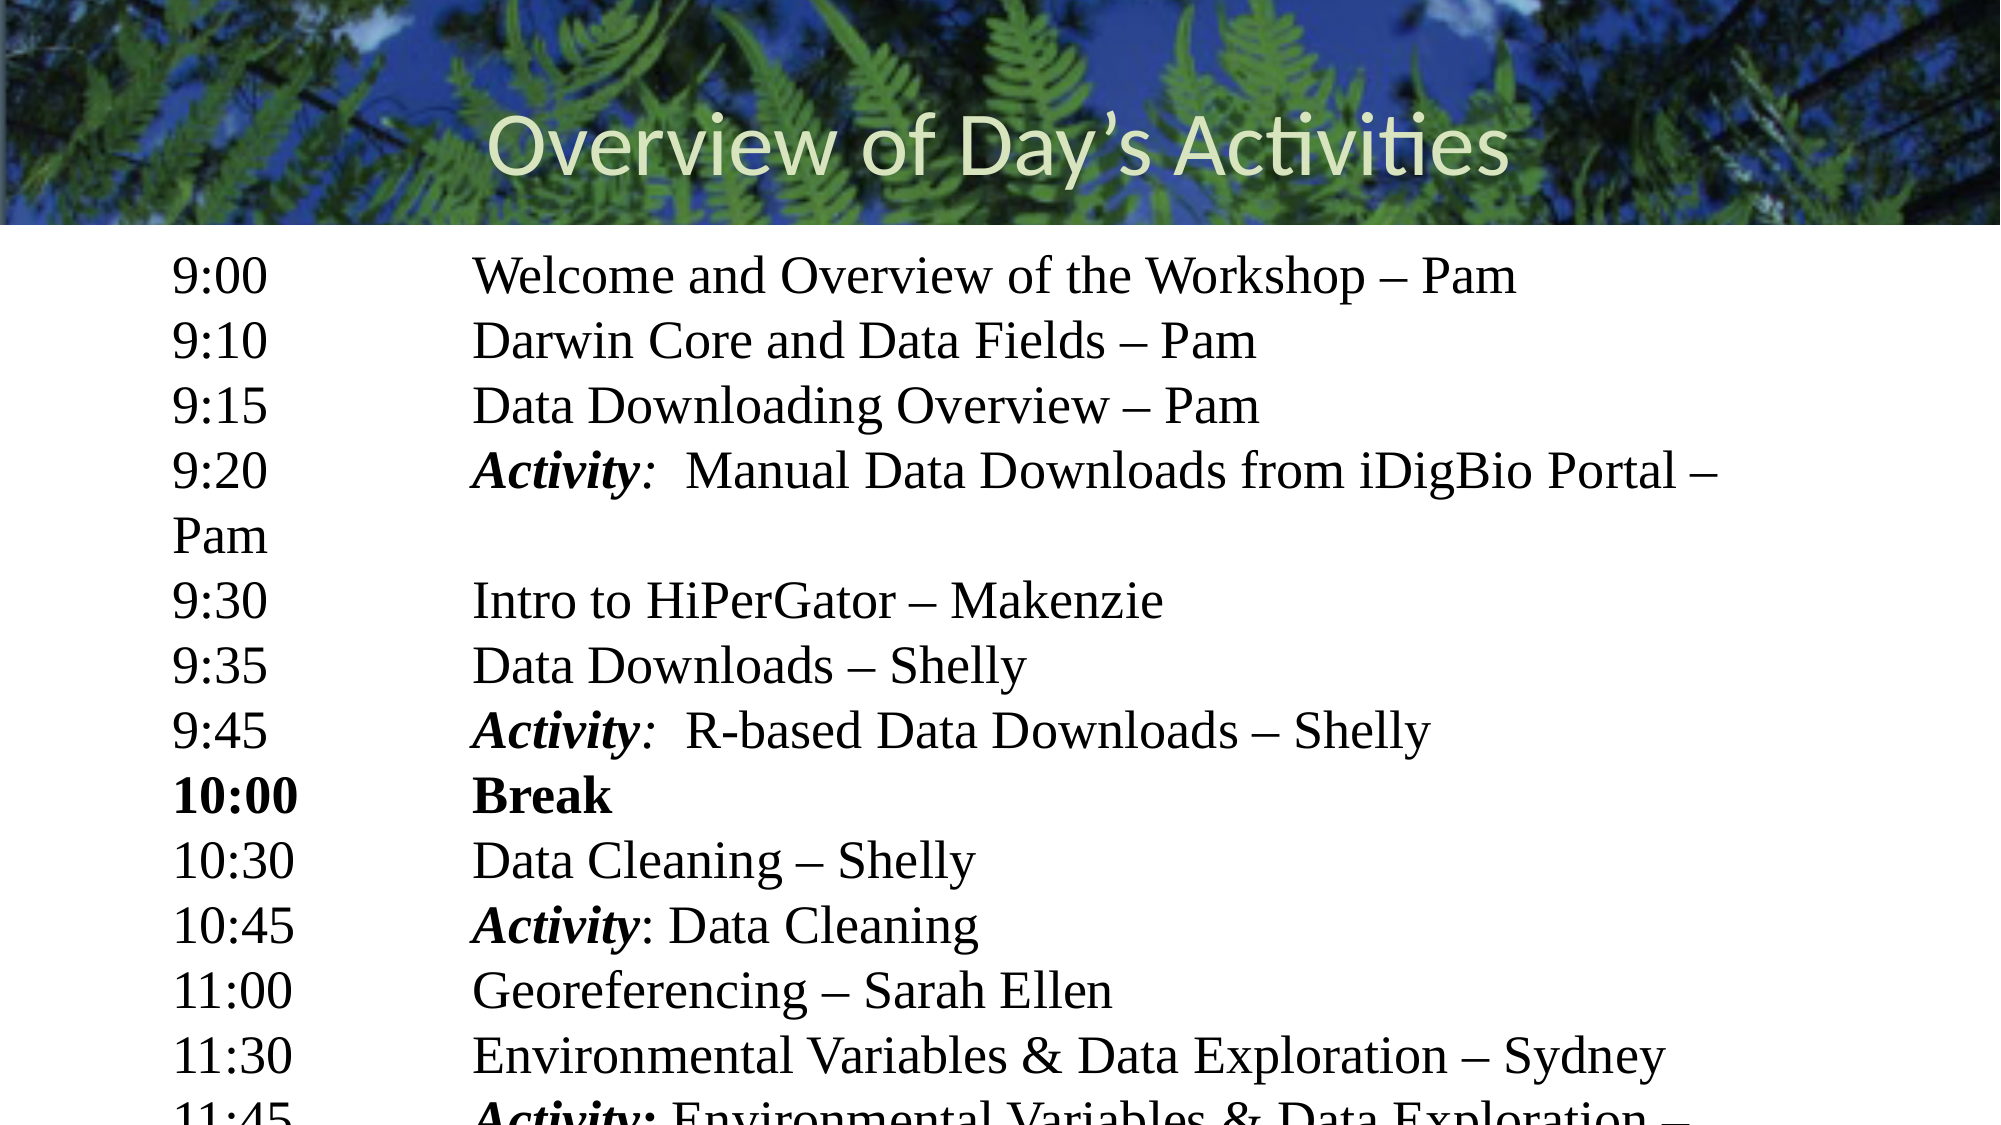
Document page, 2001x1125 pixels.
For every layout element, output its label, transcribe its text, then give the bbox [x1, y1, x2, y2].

picture [0, 0, 2000, 226]
text_box 9:00 Welcome and Overview of the Workshop – Pam 9:10 Darwin Core and Data Fields – Pam 9:15 Data Downloading Overview – Pam 9:20 Activity: Manual Data Downloads from iDigBio Portal – Pam 9:30 Intro to HiPerGator – Makenzie 9:35 Data Downloads – Shelly 9:45 Activity: R-based Data Downloads – Shelly 10:00 Break 10:30 Data Cleaning – Shelly 10:45 Activity: Data Cleaning 11:00 Georeferencing – Sarah Ellen 11:30 Environmental Variables & Data Exploration – Sydney 11:45 Activity: Environmental Variables & Data Exploration – Sydney [157, 236, 1843, 1125]
